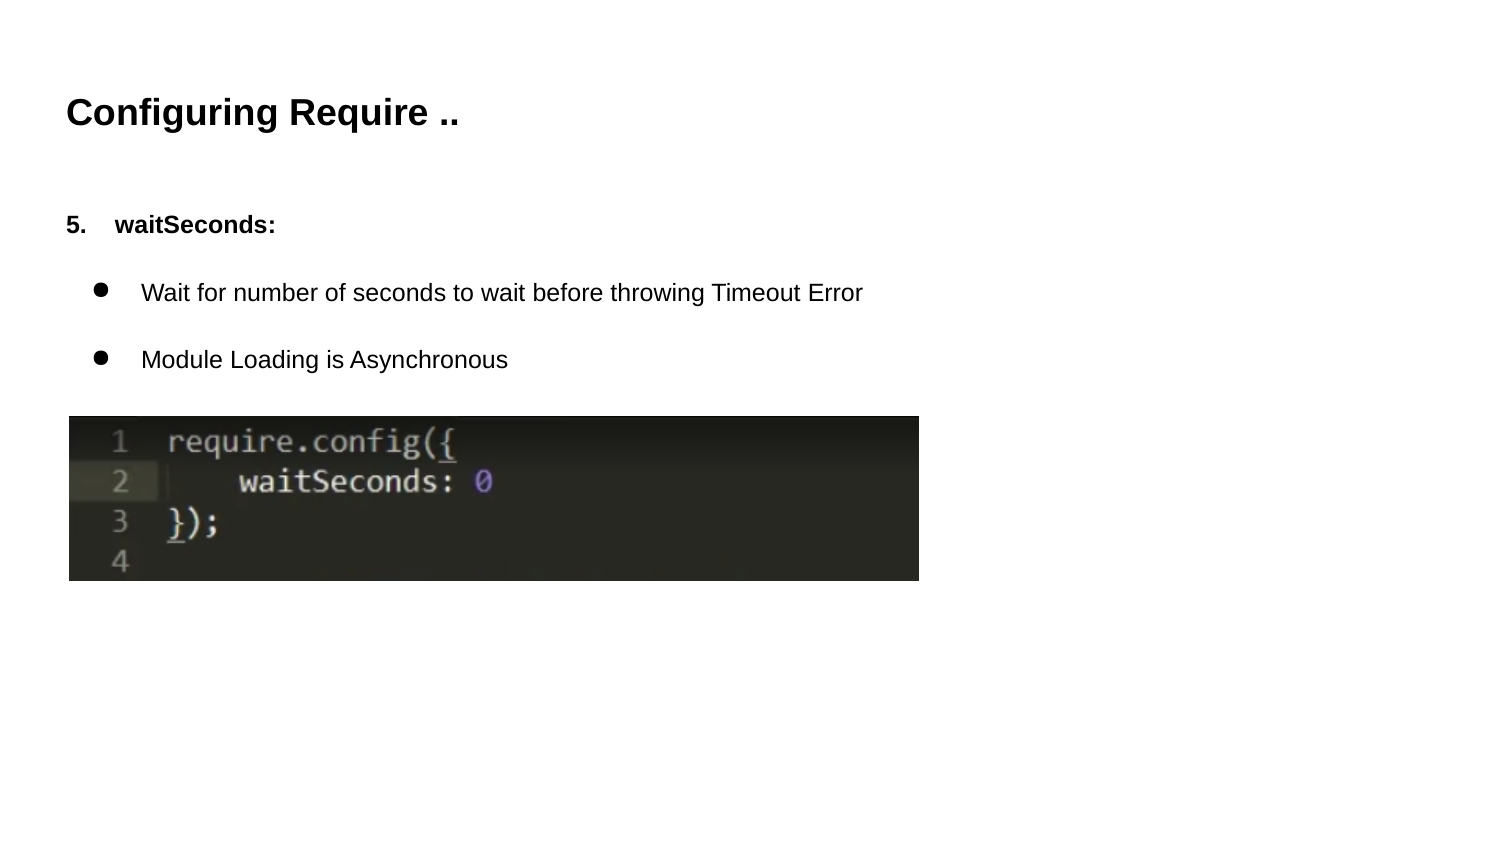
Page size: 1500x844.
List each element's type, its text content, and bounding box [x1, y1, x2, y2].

picture [69, 416, 919, 581]
list 5. waitSeconds: Wait for number of seconds to wait before throwing Timeout Error Module Loading is Asynchronous If the script is taking time to load, it will send a timeout error. [51, 189, 1449, 750]
title Configuring Require .. [51, 72, 1449, 167]
